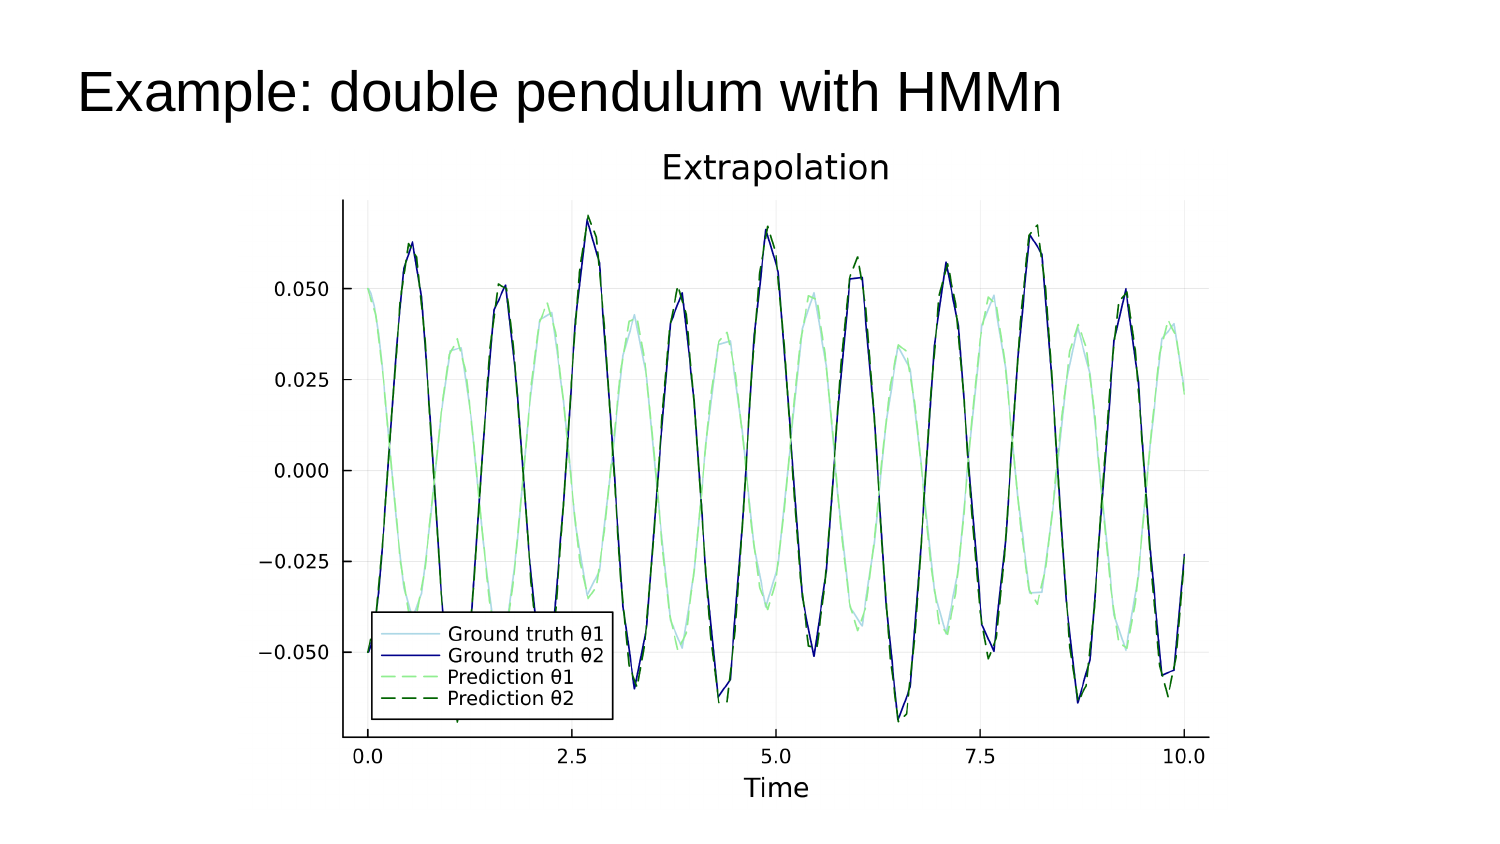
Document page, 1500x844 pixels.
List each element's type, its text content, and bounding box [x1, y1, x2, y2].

title Example: double pendulum with HMMn [62, 40, 1461, 135]
picture [237, 149, 1229, 810]
